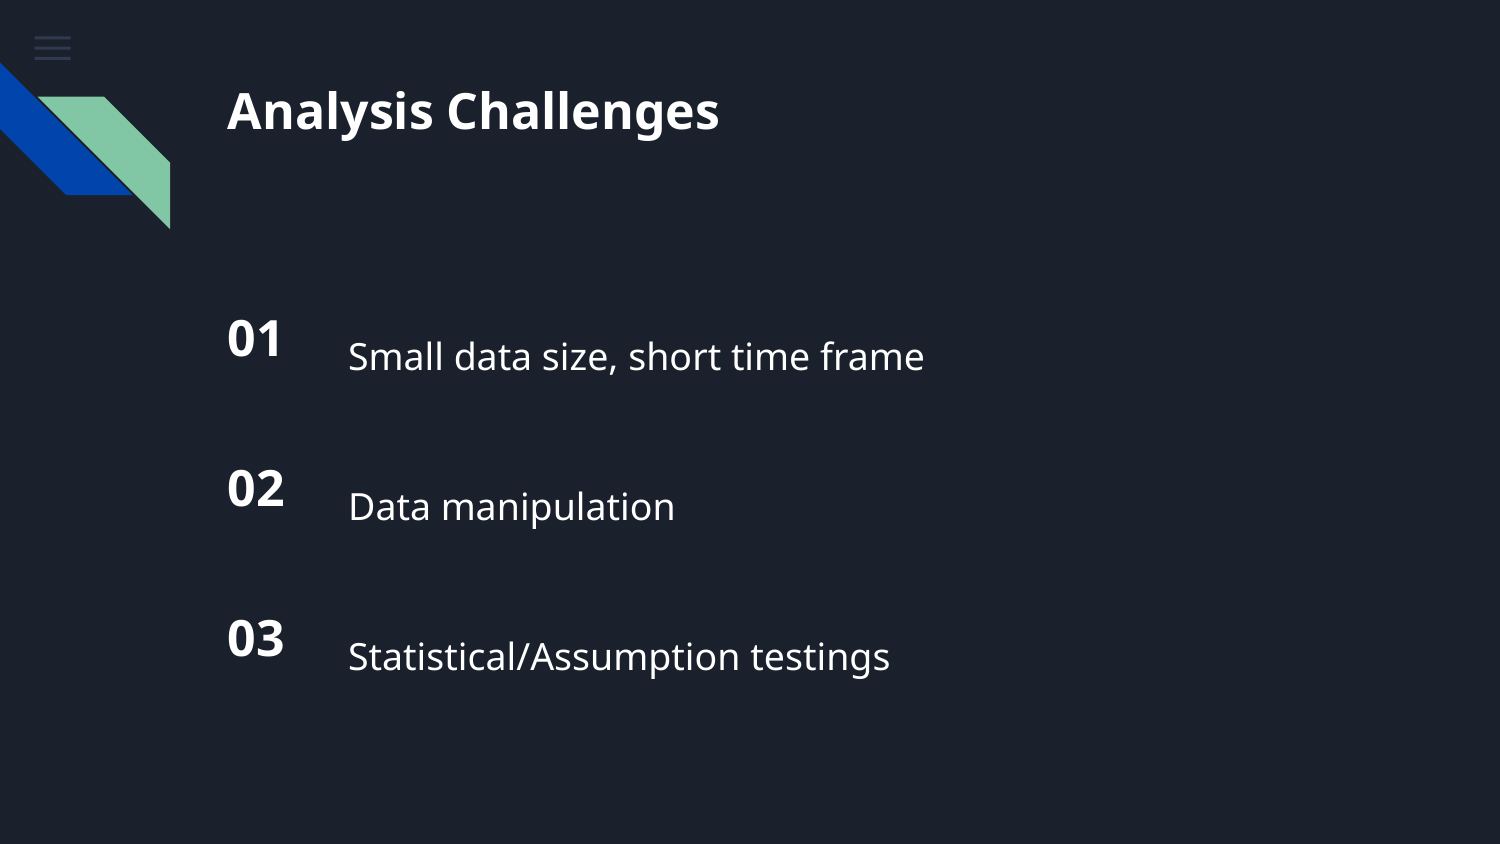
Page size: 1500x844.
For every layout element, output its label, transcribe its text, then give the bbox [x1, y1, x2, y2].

title Analysis Challenges [212, 64, 1368, 215]
list Statistical/Assumption testings [333, 586, 1298, 719]
text_box 03 [212, 586, 333, 719]
text_box 02 [212, 436, 333, 569]
list Small data size, short time frame [333, 286, 1298, 419]
list Data manipulation [333, 436, 1298, 569]
text_box 01 [212, 286, 333, 419]
